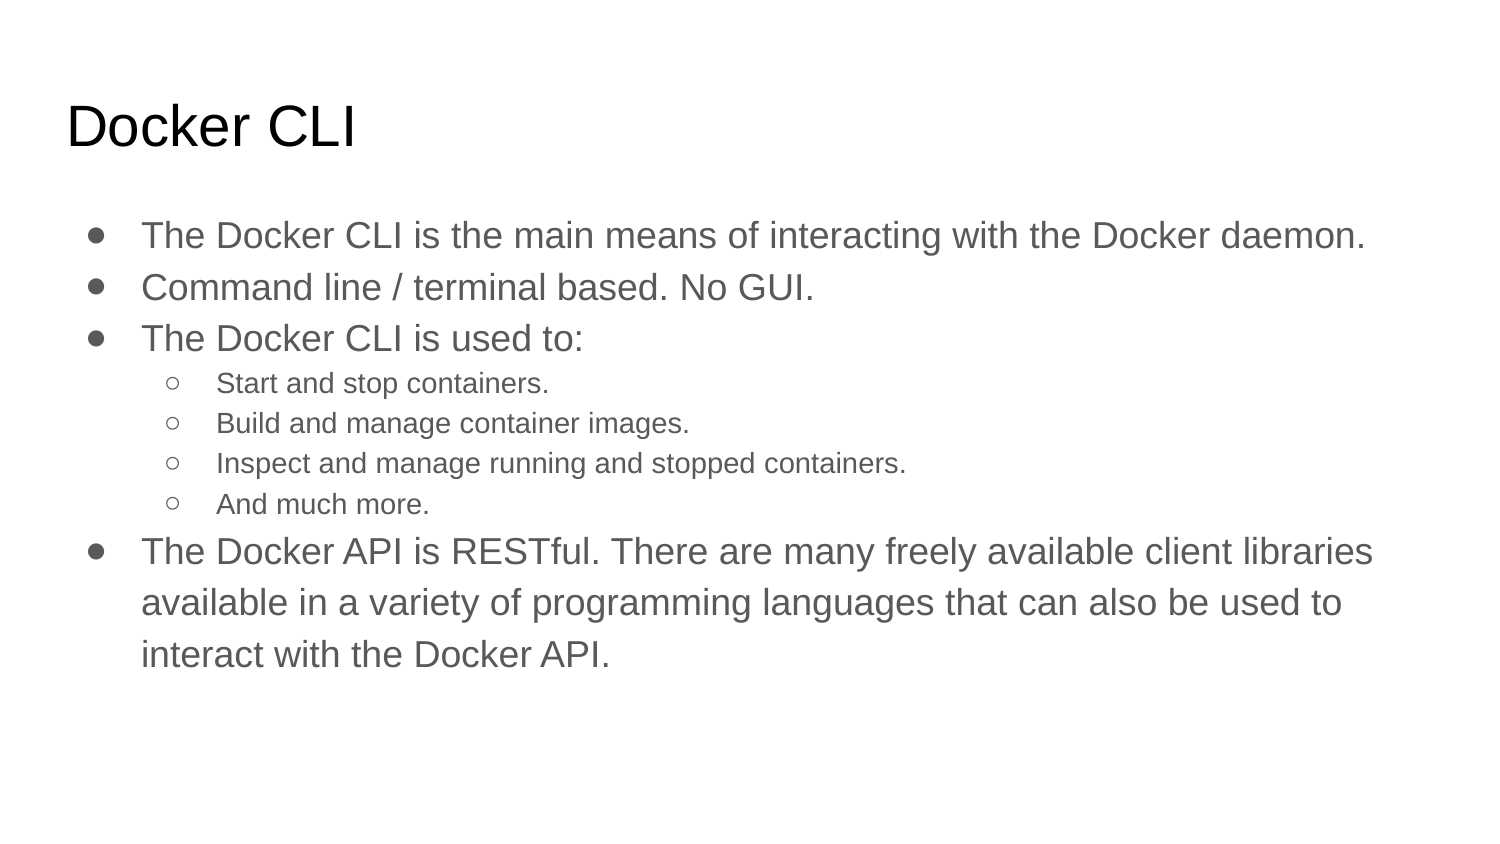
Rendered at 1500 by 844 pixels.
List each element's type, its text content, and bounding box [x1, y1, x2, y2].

list The Docker CLI is the main means of interacting with the Docker daemon. Command line / terminal based. No GUI. The Docker CLI is used to: Start and stop containers. Build and manage container images. Inspect and manage running and stopped containers. And much more. The Docker API is RESTful. There are many freely available client libraries available in a variety of programming languages that can also be used to interact with the Docker API. [51, 189, 1402, 750]
title Docker CLI [51, 72, 1449, 167]
